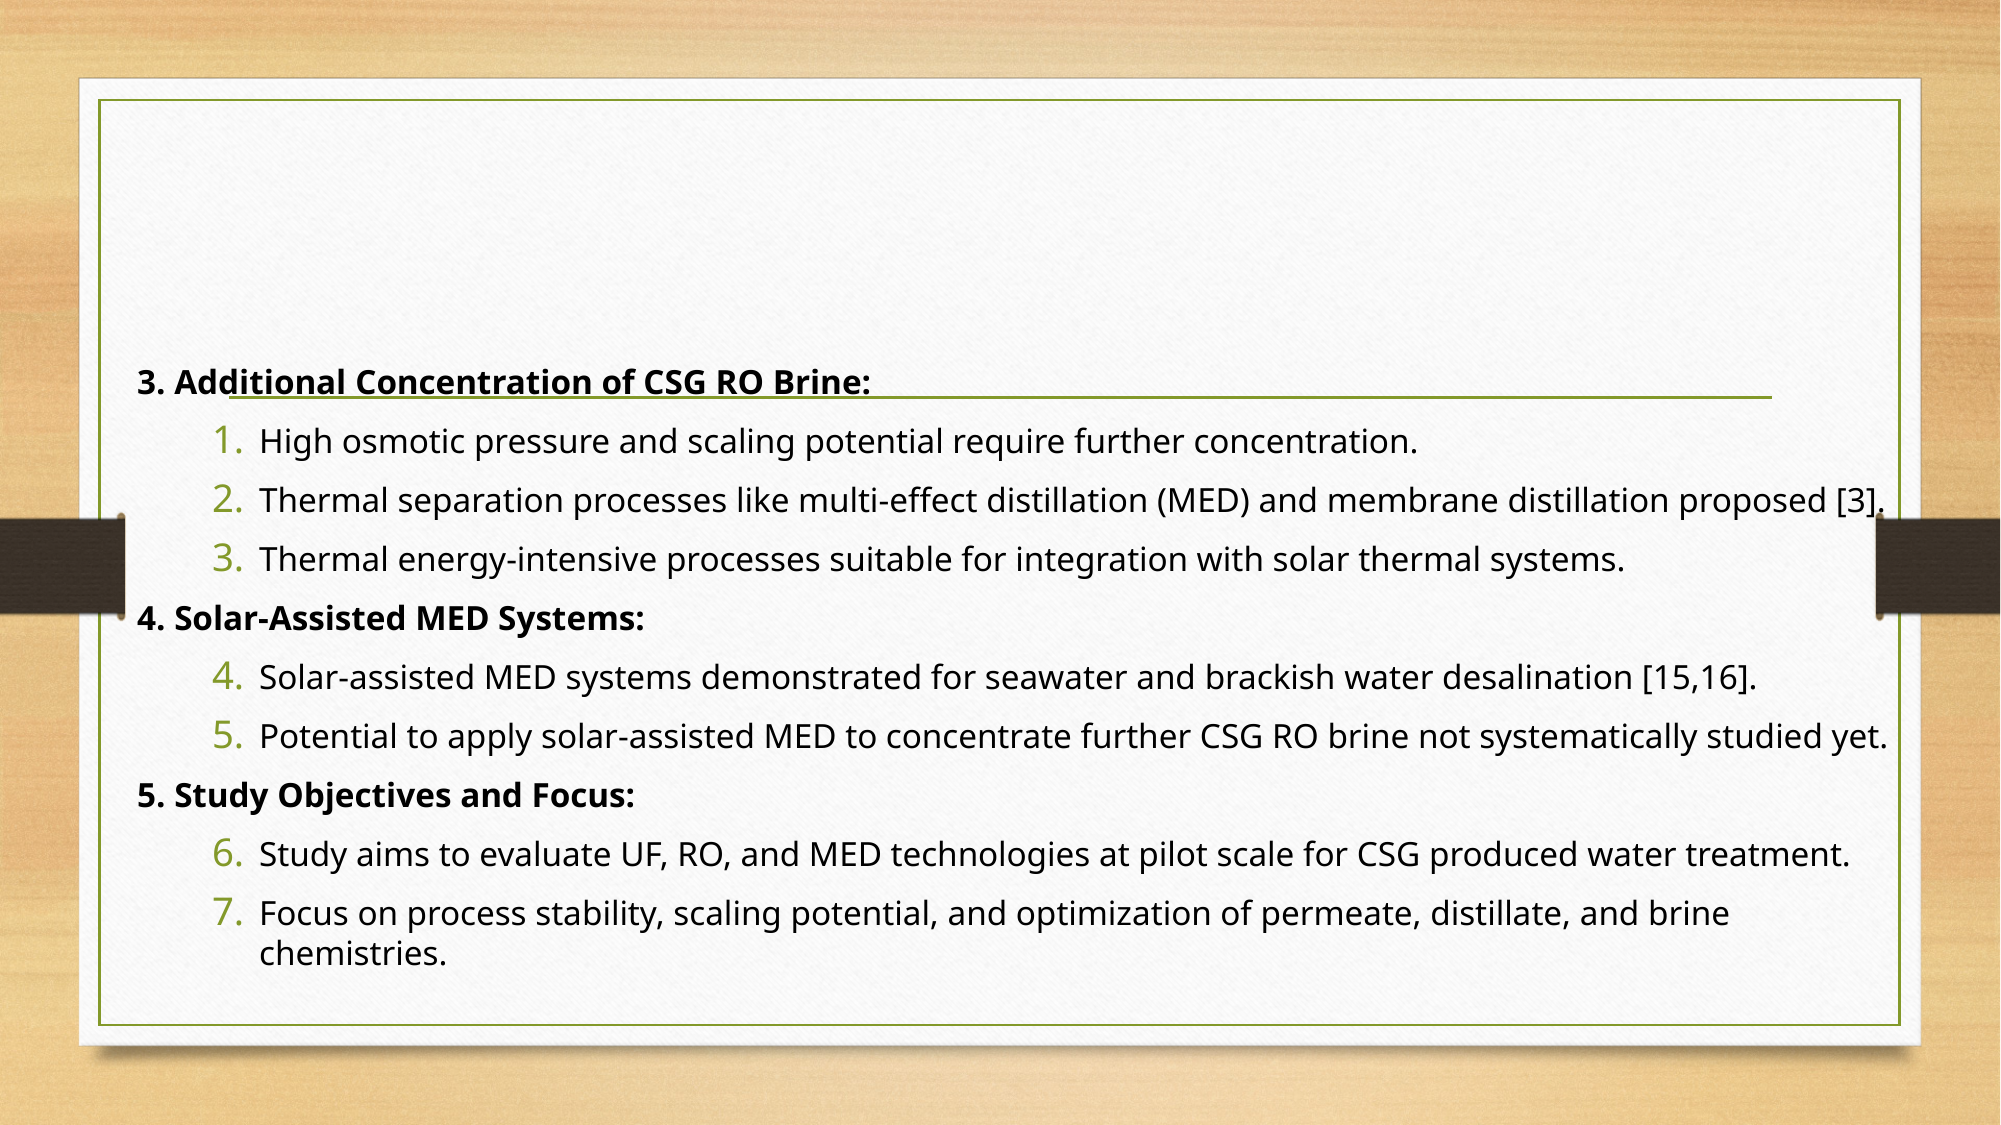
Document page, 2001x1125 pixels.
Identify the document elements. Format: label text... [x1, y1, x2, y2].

list 3. Additional Concentration of CSG RO Brine: High osmotic pressure and scaling potential require further concentration. Thermal separation processes like multi-effect distillation (MED) and membrane distillation proposed [3]. Thermal energy-intensive processes suitable for integration with solar thermal systems. 4. Solar-Assisted MED Systems: Solar-assisted MED systems demonstrated for seawater and brackish water desalination [15,16]. Potential to apply solar-assisted MED to concentrate further CSG RO brine not systematically studied yet. 5. Study Objectives and Focus: Study aims to evaluate UF, RO, and MED technologies at pilot scale for CSG produced water treatment. Focus on process stability, scaling potential, and optimization of permeate, distillate, and brine chemistries. [122, 353, 1911, 1125]
picture [0, 0, 2001, 1125]
